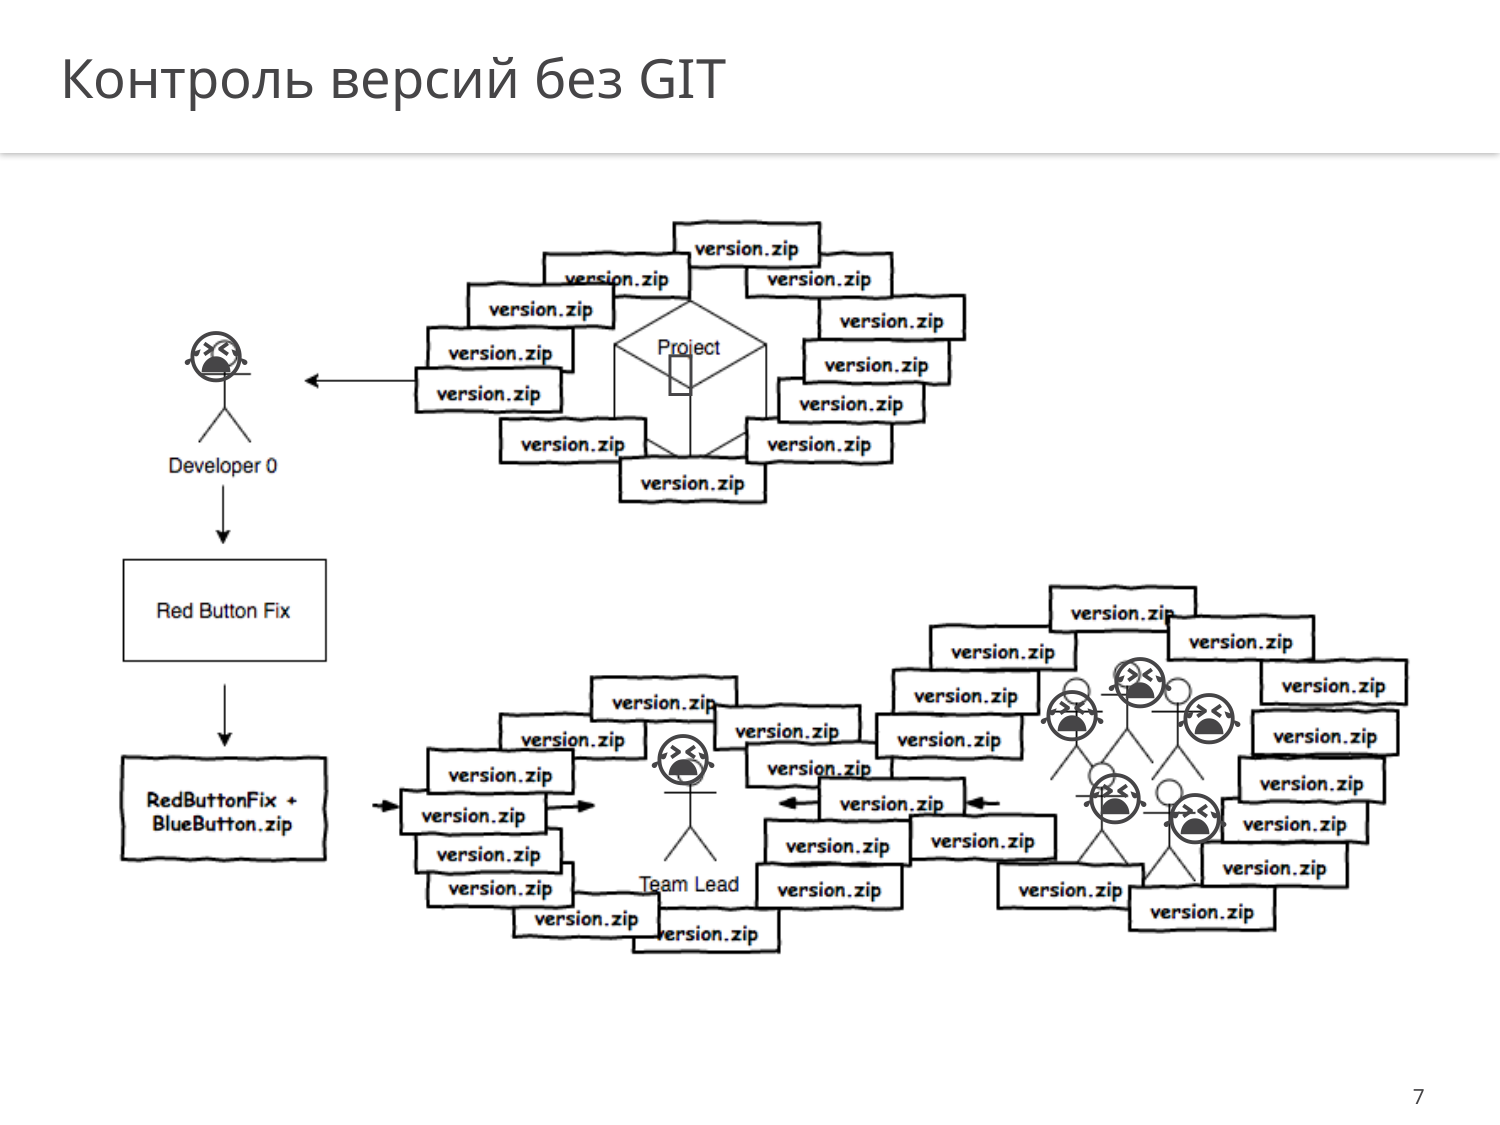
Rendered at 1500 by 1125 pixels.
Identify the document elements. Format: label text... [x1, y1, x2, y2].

picture [91, 198, 1433, 1043]
list Контроль версий без GIT [0, 0, 1500, 153]
